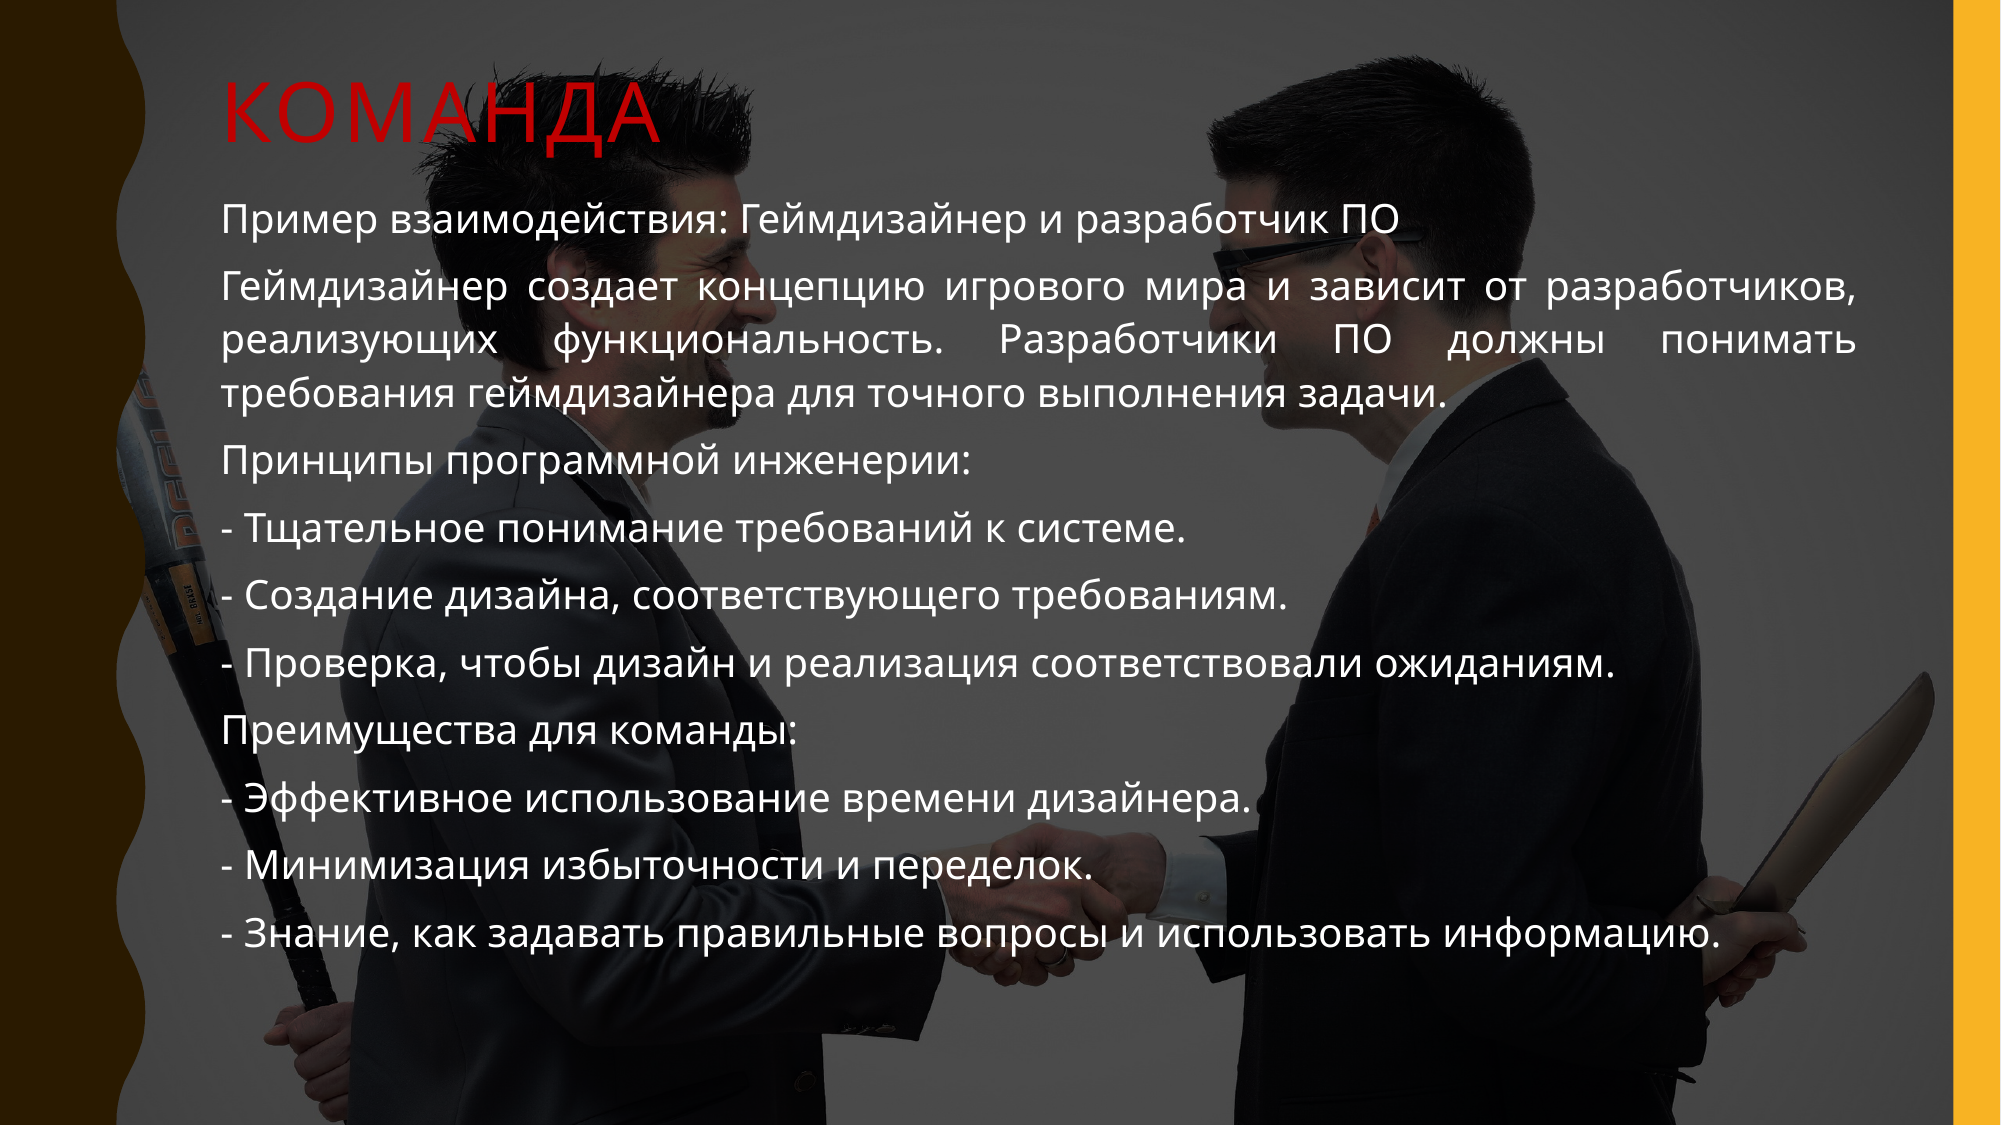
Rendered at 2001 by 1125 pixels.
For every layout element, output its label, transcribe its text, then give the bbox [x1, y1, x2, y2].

title команда [205, 62, 1875, 180]
picture [117, 0, 1953, 1125]
list Пример взаимодействия: Геймдизайнер и разработчик ПО Геймдизайнер создает концепцию игрового мира и зависит от разработчиков, реализующих функциональность. Разработчики ПО должны понимать требования геймдизайнера для точного выполнения задачи. Принципы программной инженерии: - Тщательное понимание требований к системе. - Создание дизайна, соответствующего требованиям. - Проверка, чтобы дизайн и реализация соответствовали ожиданиям. Преимущества для команды: - Эффективное использование времени дизайнера. - Минимизация избыточности и переделок. - Знание, как задавать правильные вопросы и использовать информацию. [205, 180, 1875, 965]
